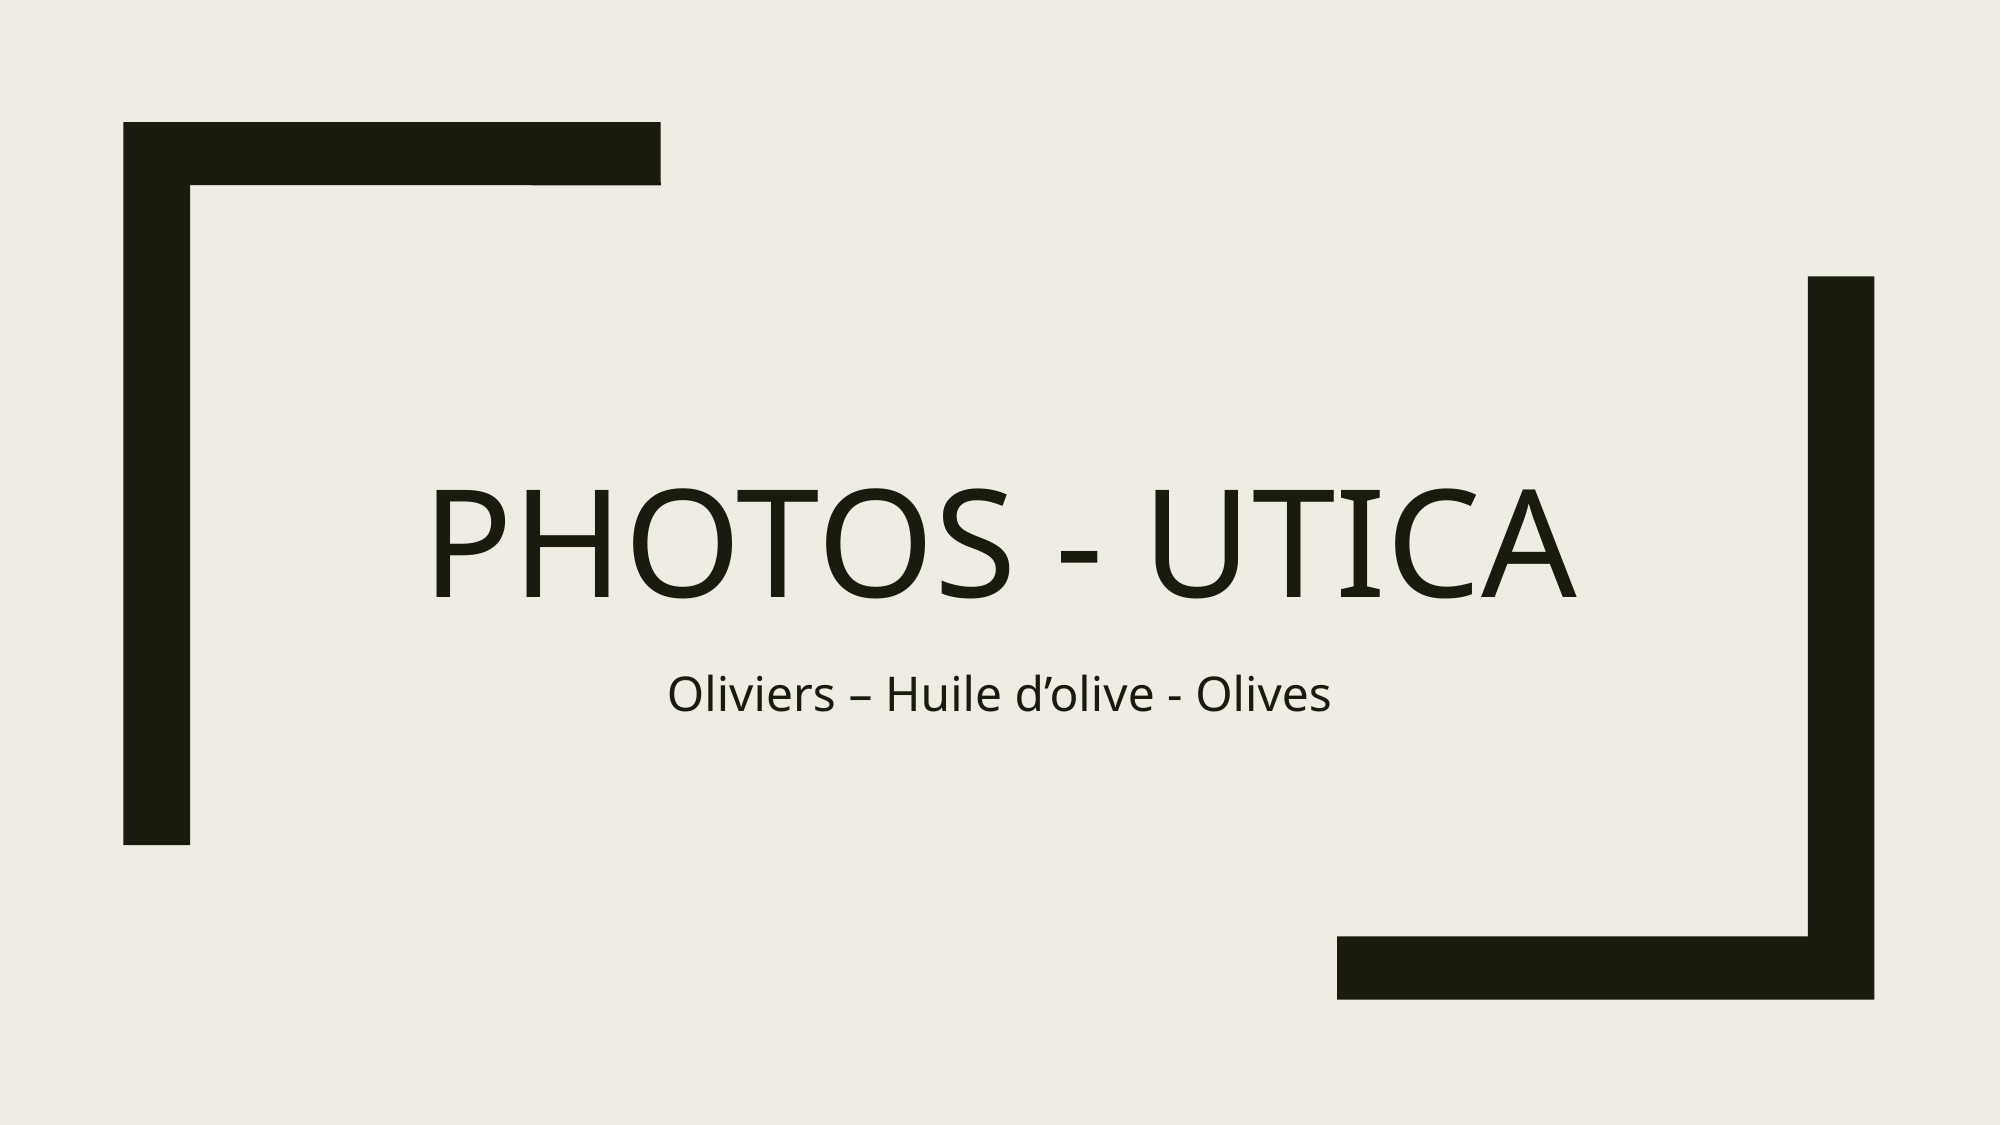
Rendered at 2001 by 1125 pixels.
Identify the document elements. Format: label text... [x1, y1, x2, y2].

subtitle Oliviers – Huile d’olive - Olives [439, 649, 1561, 828]
title Photos - utica [314, 293, 1686, 638]
